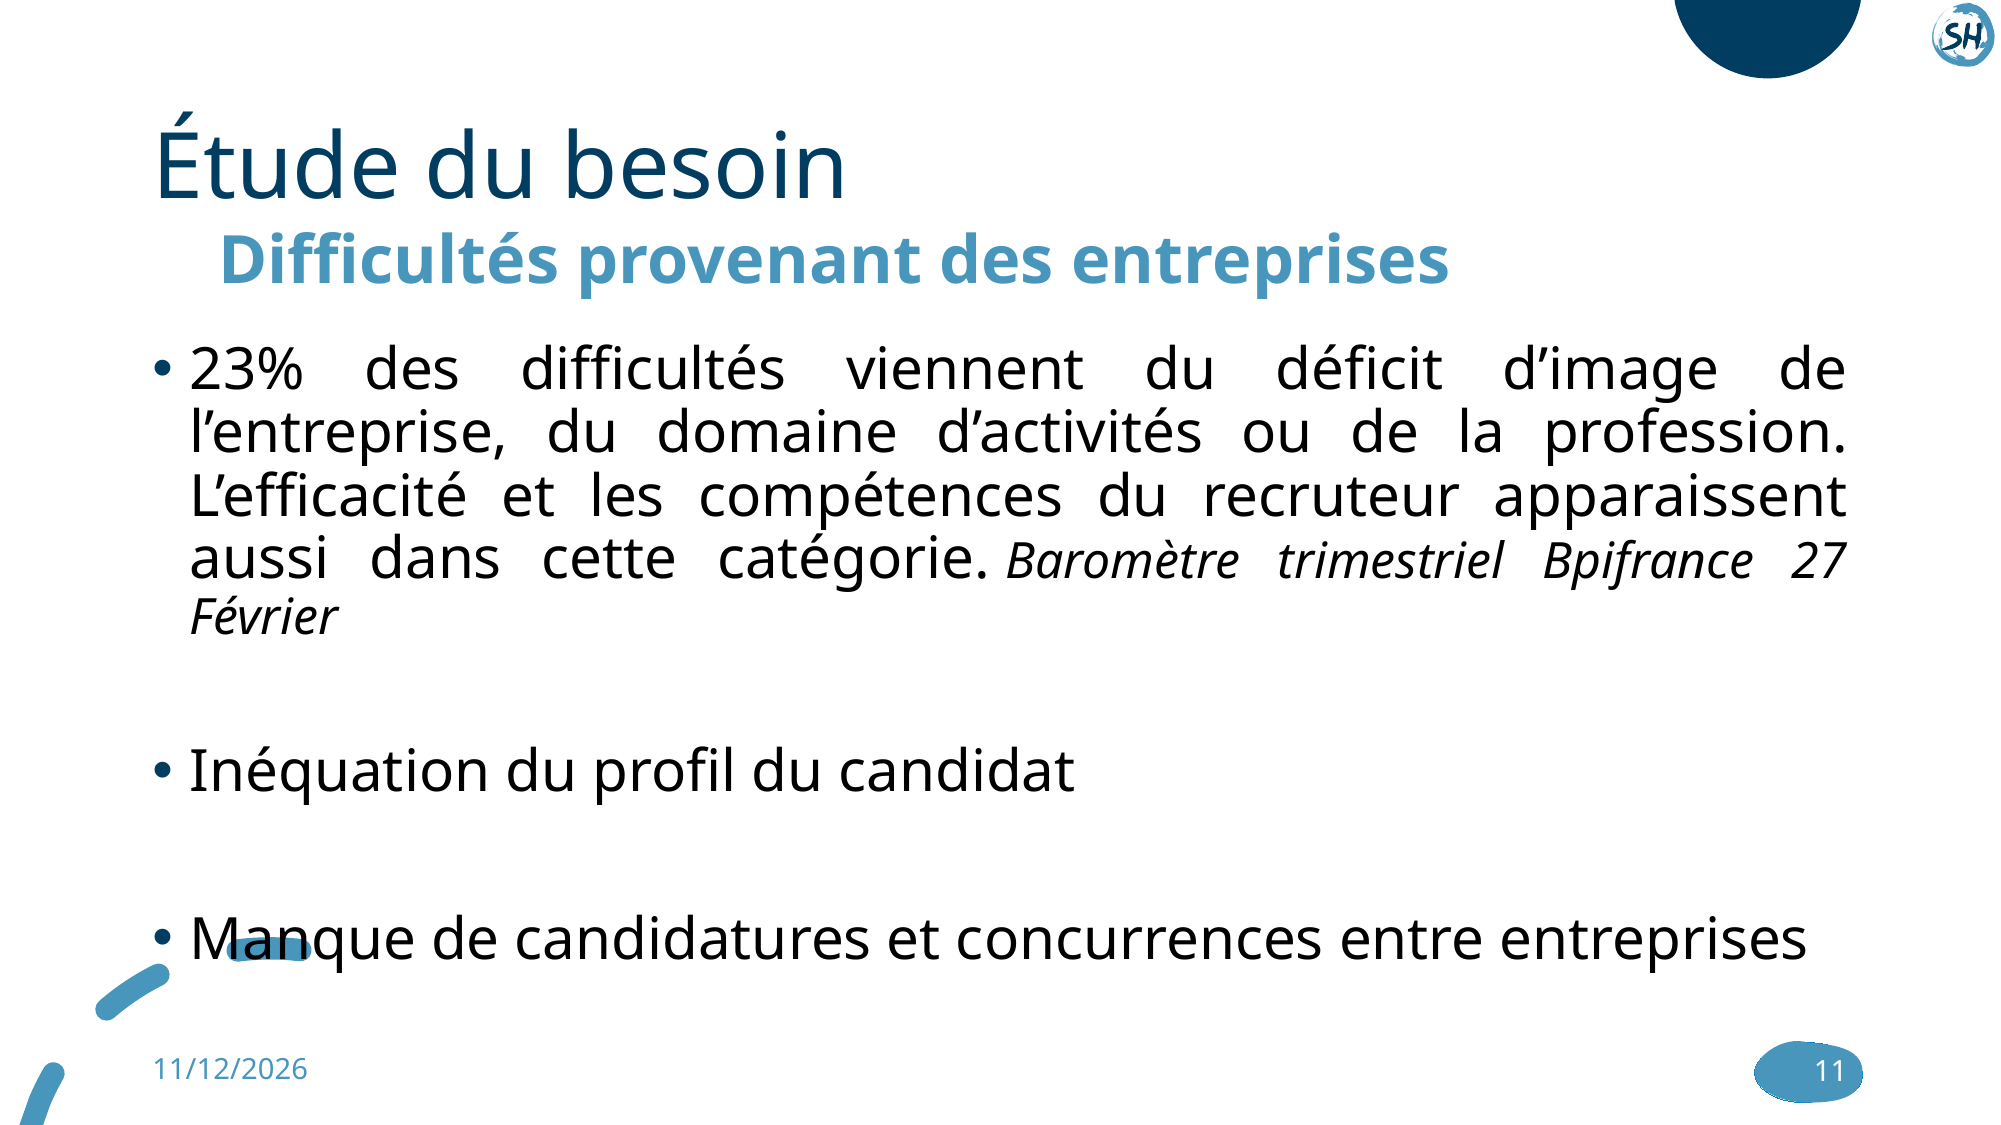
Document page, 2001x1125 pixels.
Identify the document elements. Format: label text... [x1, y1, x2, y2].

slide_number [137, 1042, 588, 1103]
list 23% des difficultés viennent du déficit d’image de l’entreprise, du domaine d’activités ou de la profession. L’efficacité et les compétences du recruteur apparaissent aussi dans cette catégorie. Baromètre trimestriel Bpifrance 27 Février Inéquation du profil du candidat Manque de candidatures et concurrences entre entreprises [137, 332, 1863, 966]
slide_number 11 [1754, 1041, 1863, 1103]
picture [1930, 0, 1999, 69]
title Étude du besoin [137, 59, 1863, 278]
text_box Difficultés provenant des entreprises [203, 207, 1929, 316]
